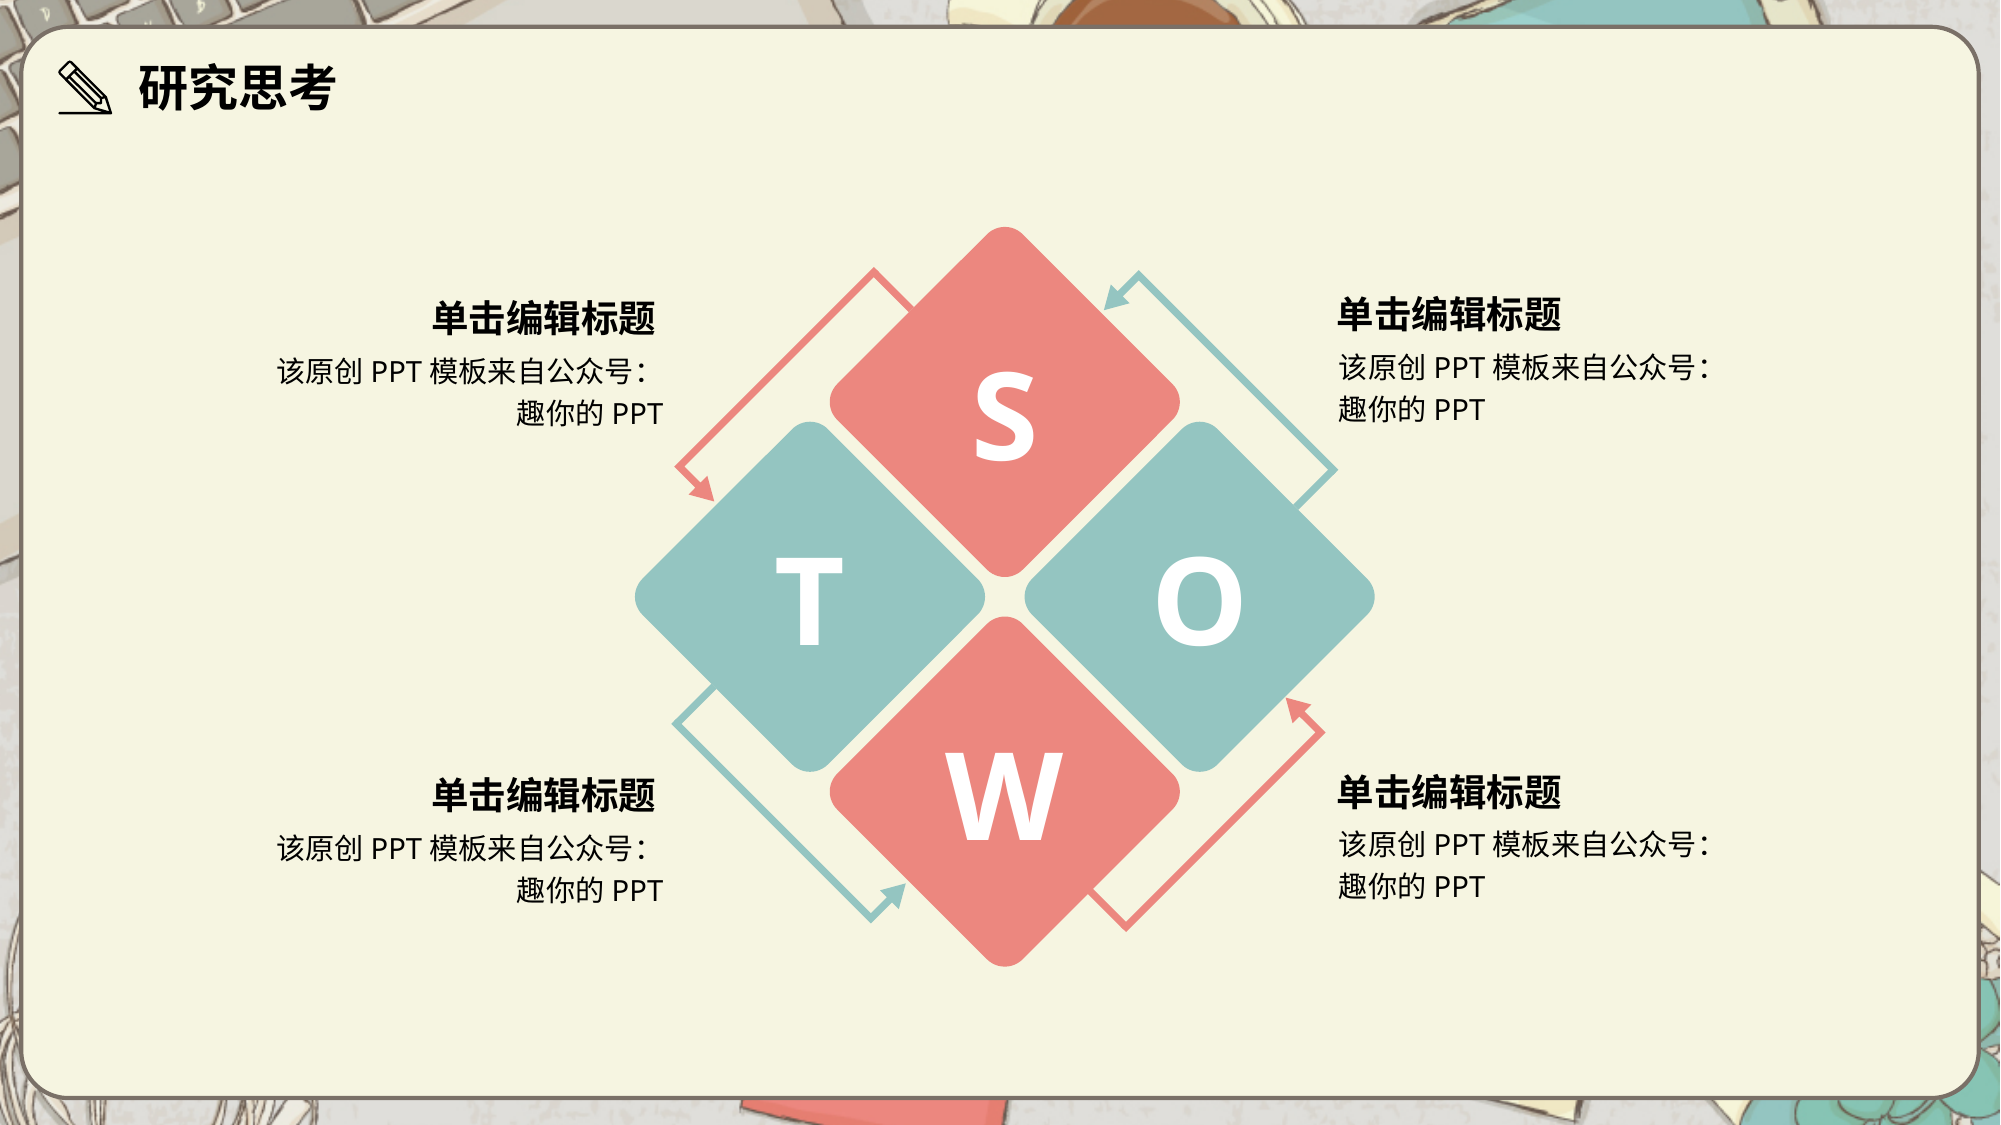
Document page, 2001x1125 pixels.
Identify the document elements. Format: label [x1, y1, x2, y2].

picture [0, 0, 2000, 1125]
text_box [644, 240, 1356, 953]
